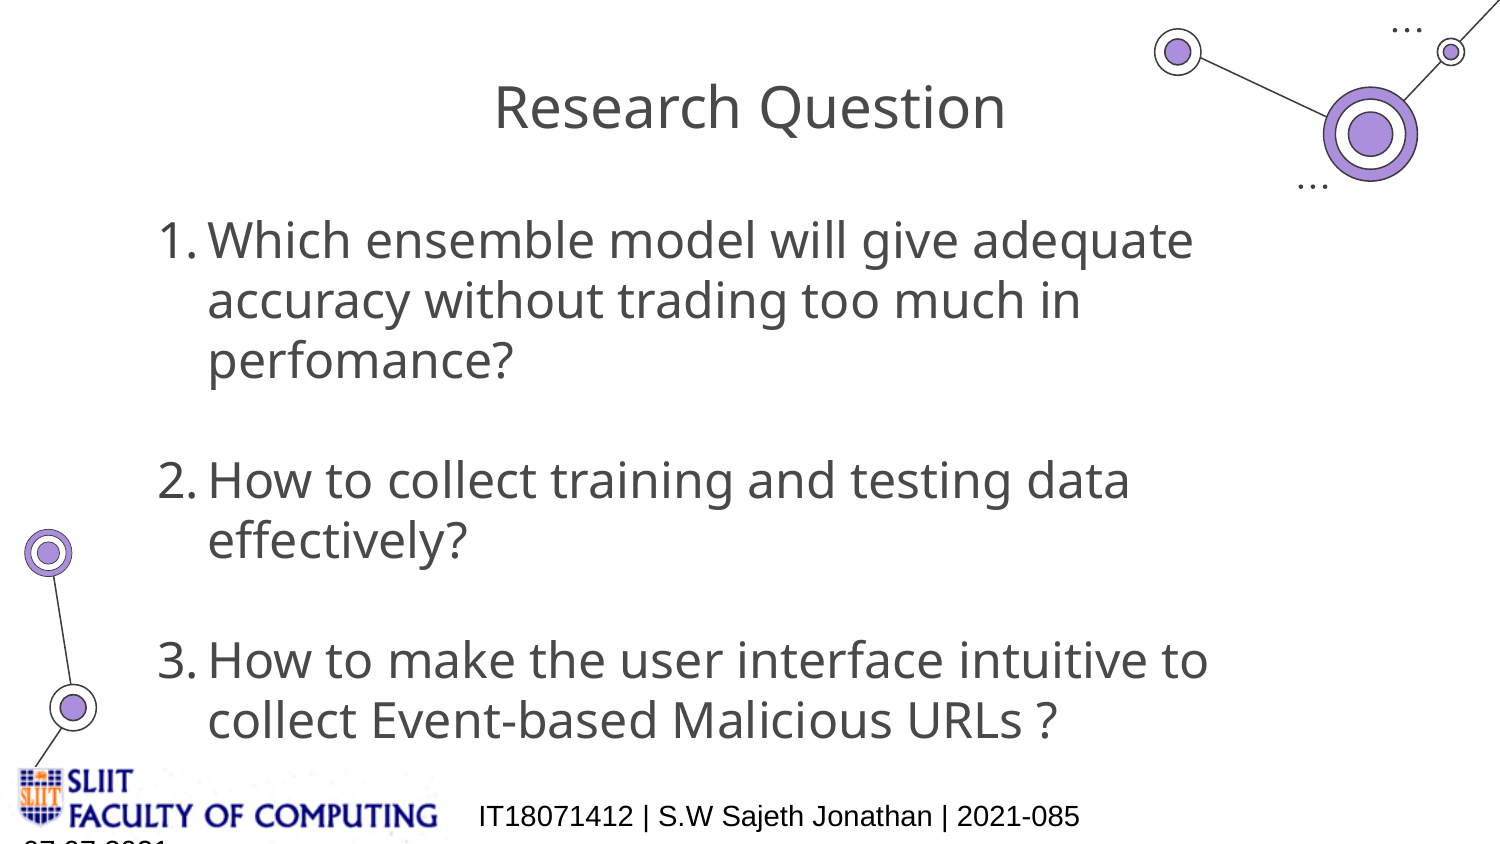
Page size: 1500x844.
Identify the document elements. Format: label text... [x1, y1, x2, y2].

list Which ensemble model will give adequate accuracy without trading too much in perfomance? How to collect training and testing data effectively? How to make the user interface intuitive to collect Event-based Malicious URLs ? [117, 188, 1382, 766]
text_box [0, 767, 1500, 843]
title Research Question [415, 55, 1086, 150]
